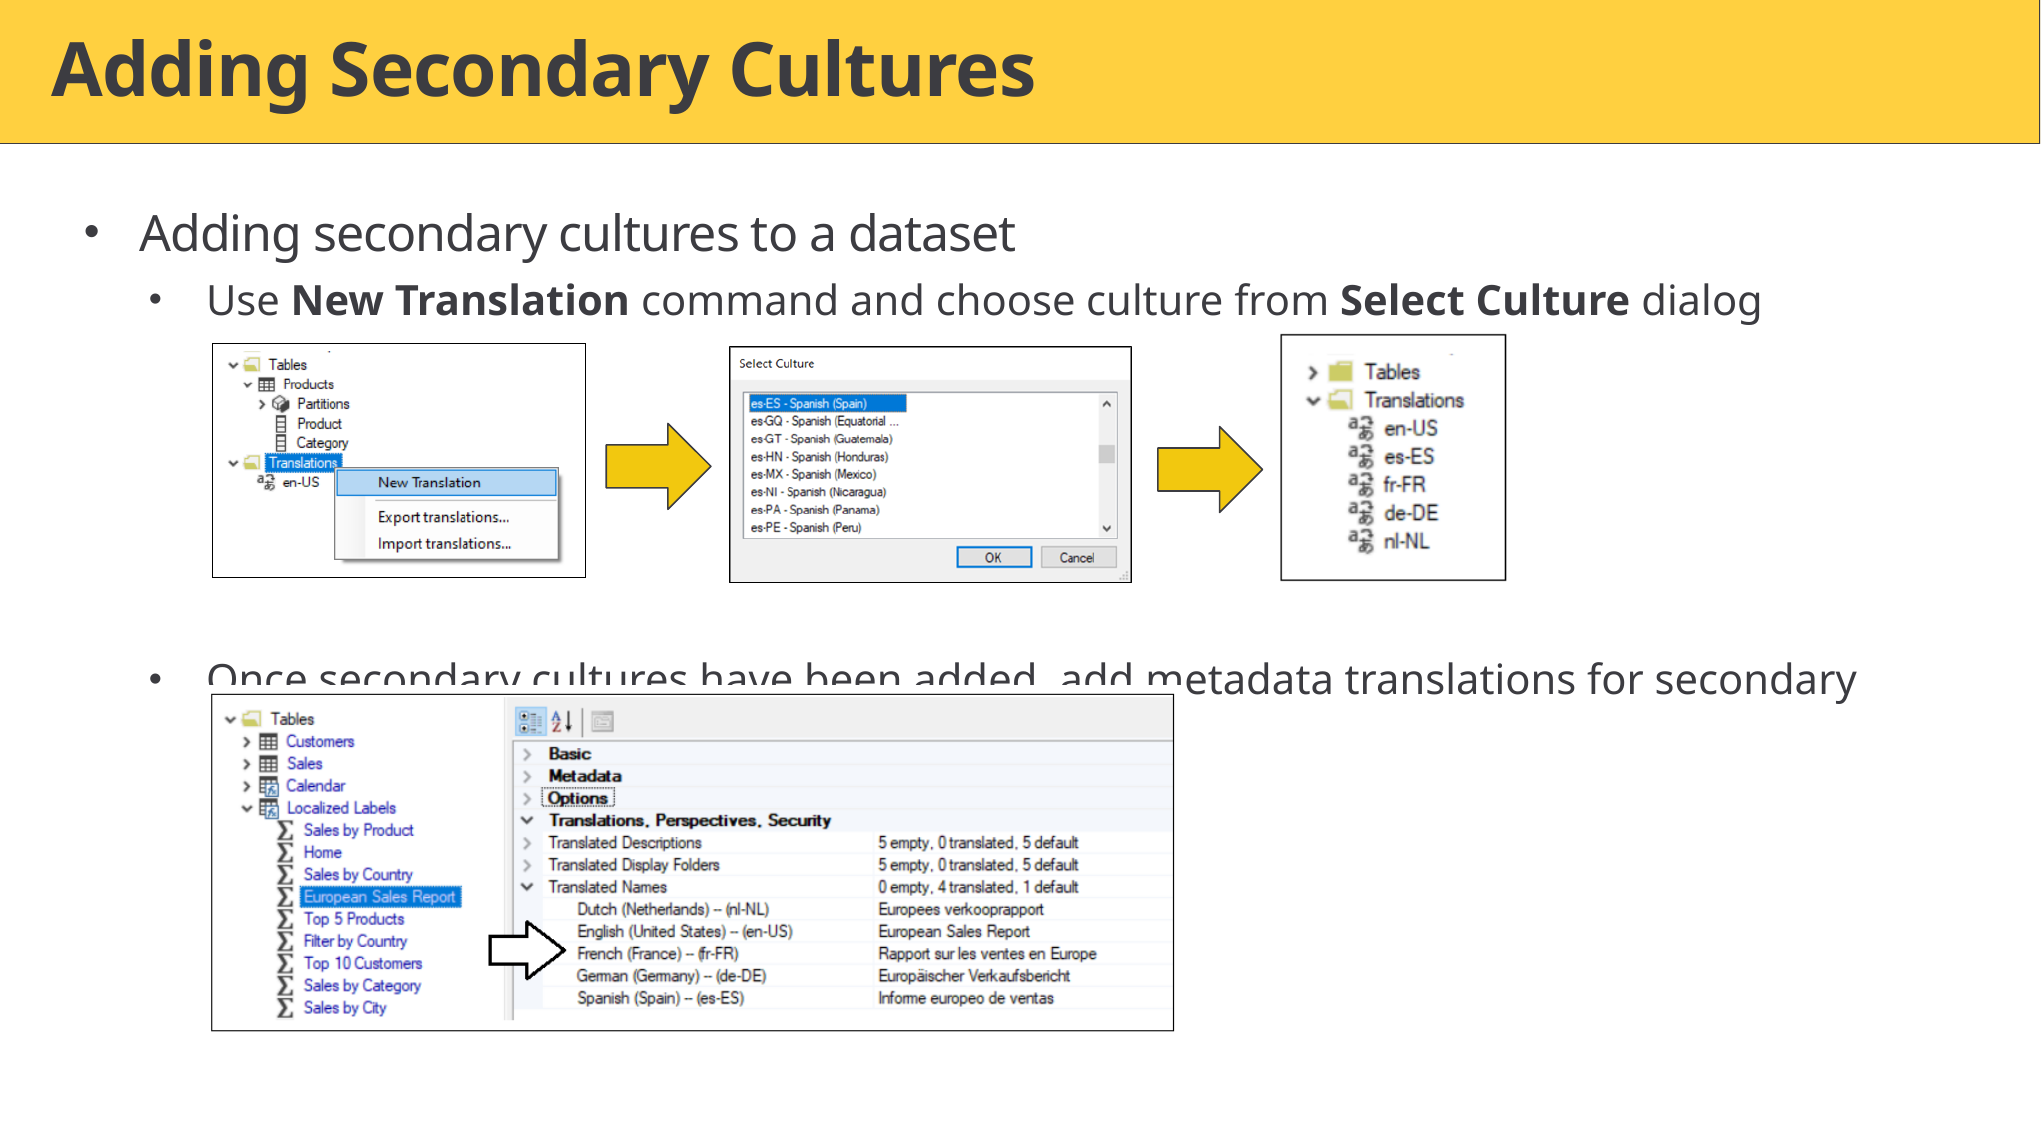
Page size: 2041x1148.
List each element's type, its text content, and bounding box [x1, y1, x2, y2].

list Adding secondary cultures to a dataset Use New Translation command and choose culture from Select Culture dialog Once secondary cultures have been added, add metadata translations for secondary cultures [83, 201, 1988, 690]
title Adding Secondary Cultures [51, 31, 1988, 113]
picture [199, 685, 1184, 1038]
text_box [605, 339, 1141, 589]
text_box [1157, 322, 1530, 591]
picture [202, 333, 596, 585]
